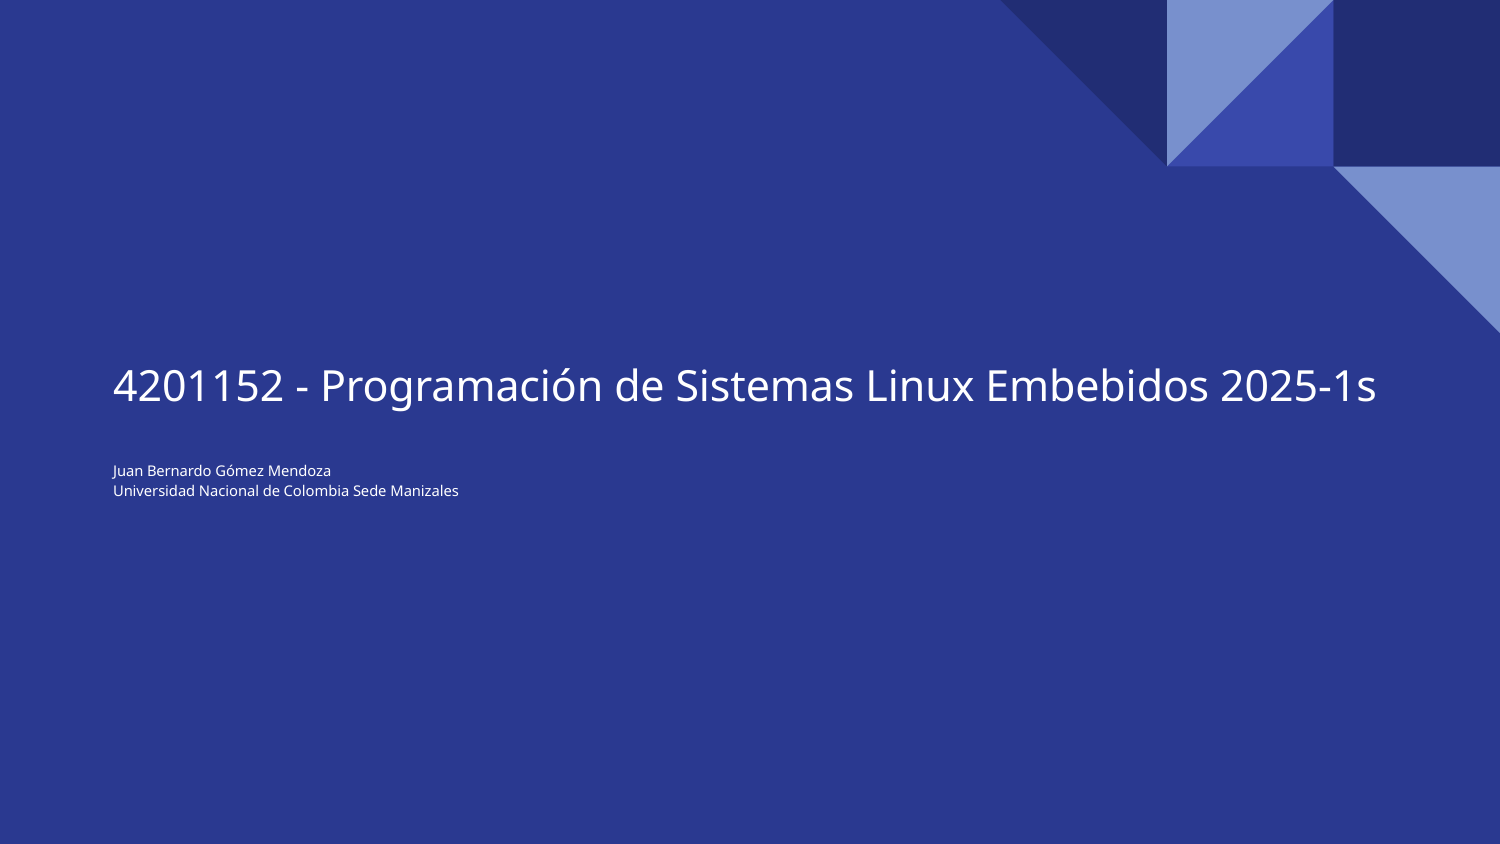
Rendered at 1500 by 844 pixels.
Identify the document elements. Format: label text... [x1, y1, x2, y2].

subtitle Juan Bernardo Gómez Mendoza Universidad Nacional de Colombia Sede Manizales [98, 445, 1447, 517]
title 4201152 - Programación de Sistemas Linux Embebidos 2025-1s [98, 291, 1447, 429]
